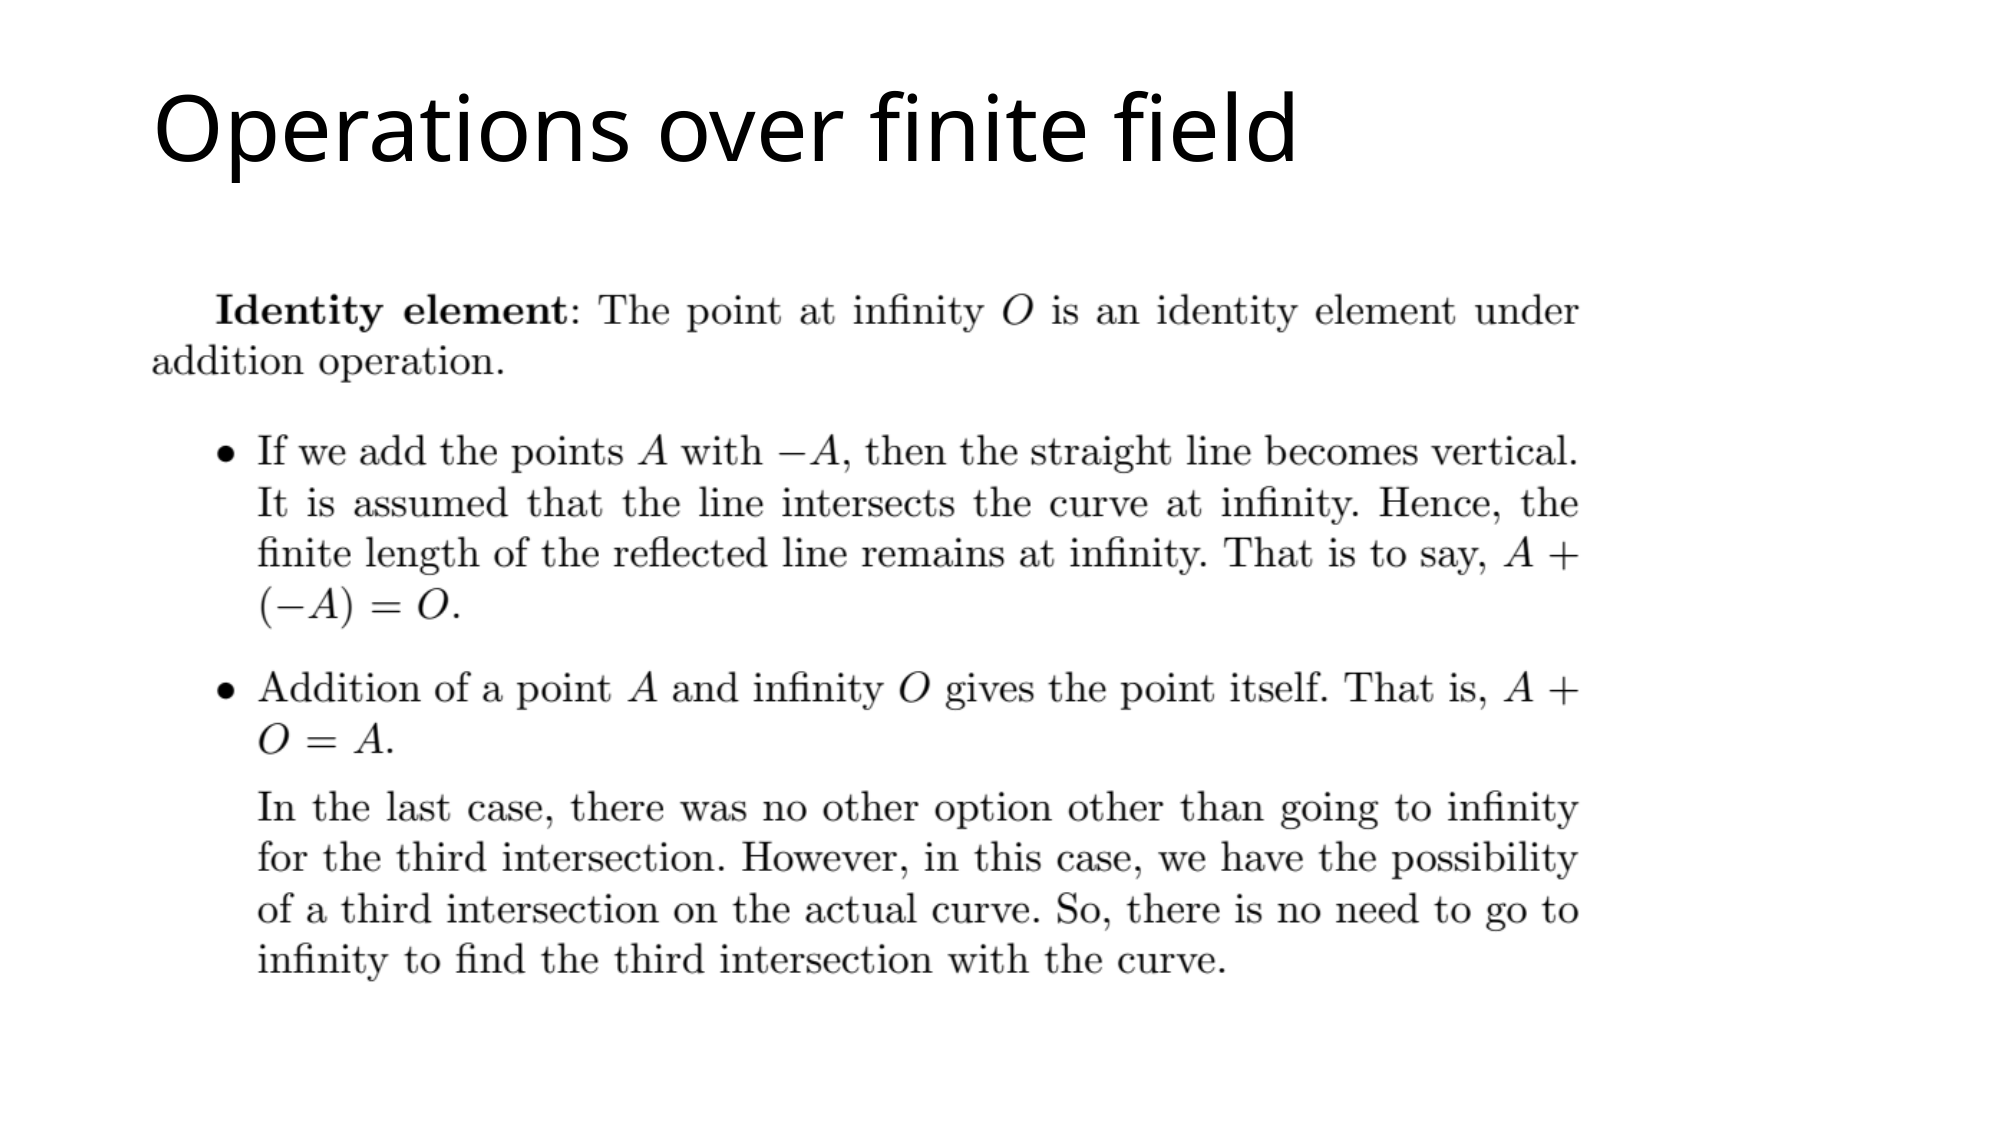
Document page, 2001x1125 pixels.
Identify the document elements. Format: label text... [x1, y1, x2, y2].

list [137, 278, 1593, 993]
title Operations over finite field [137, 59, 1863, 204]
